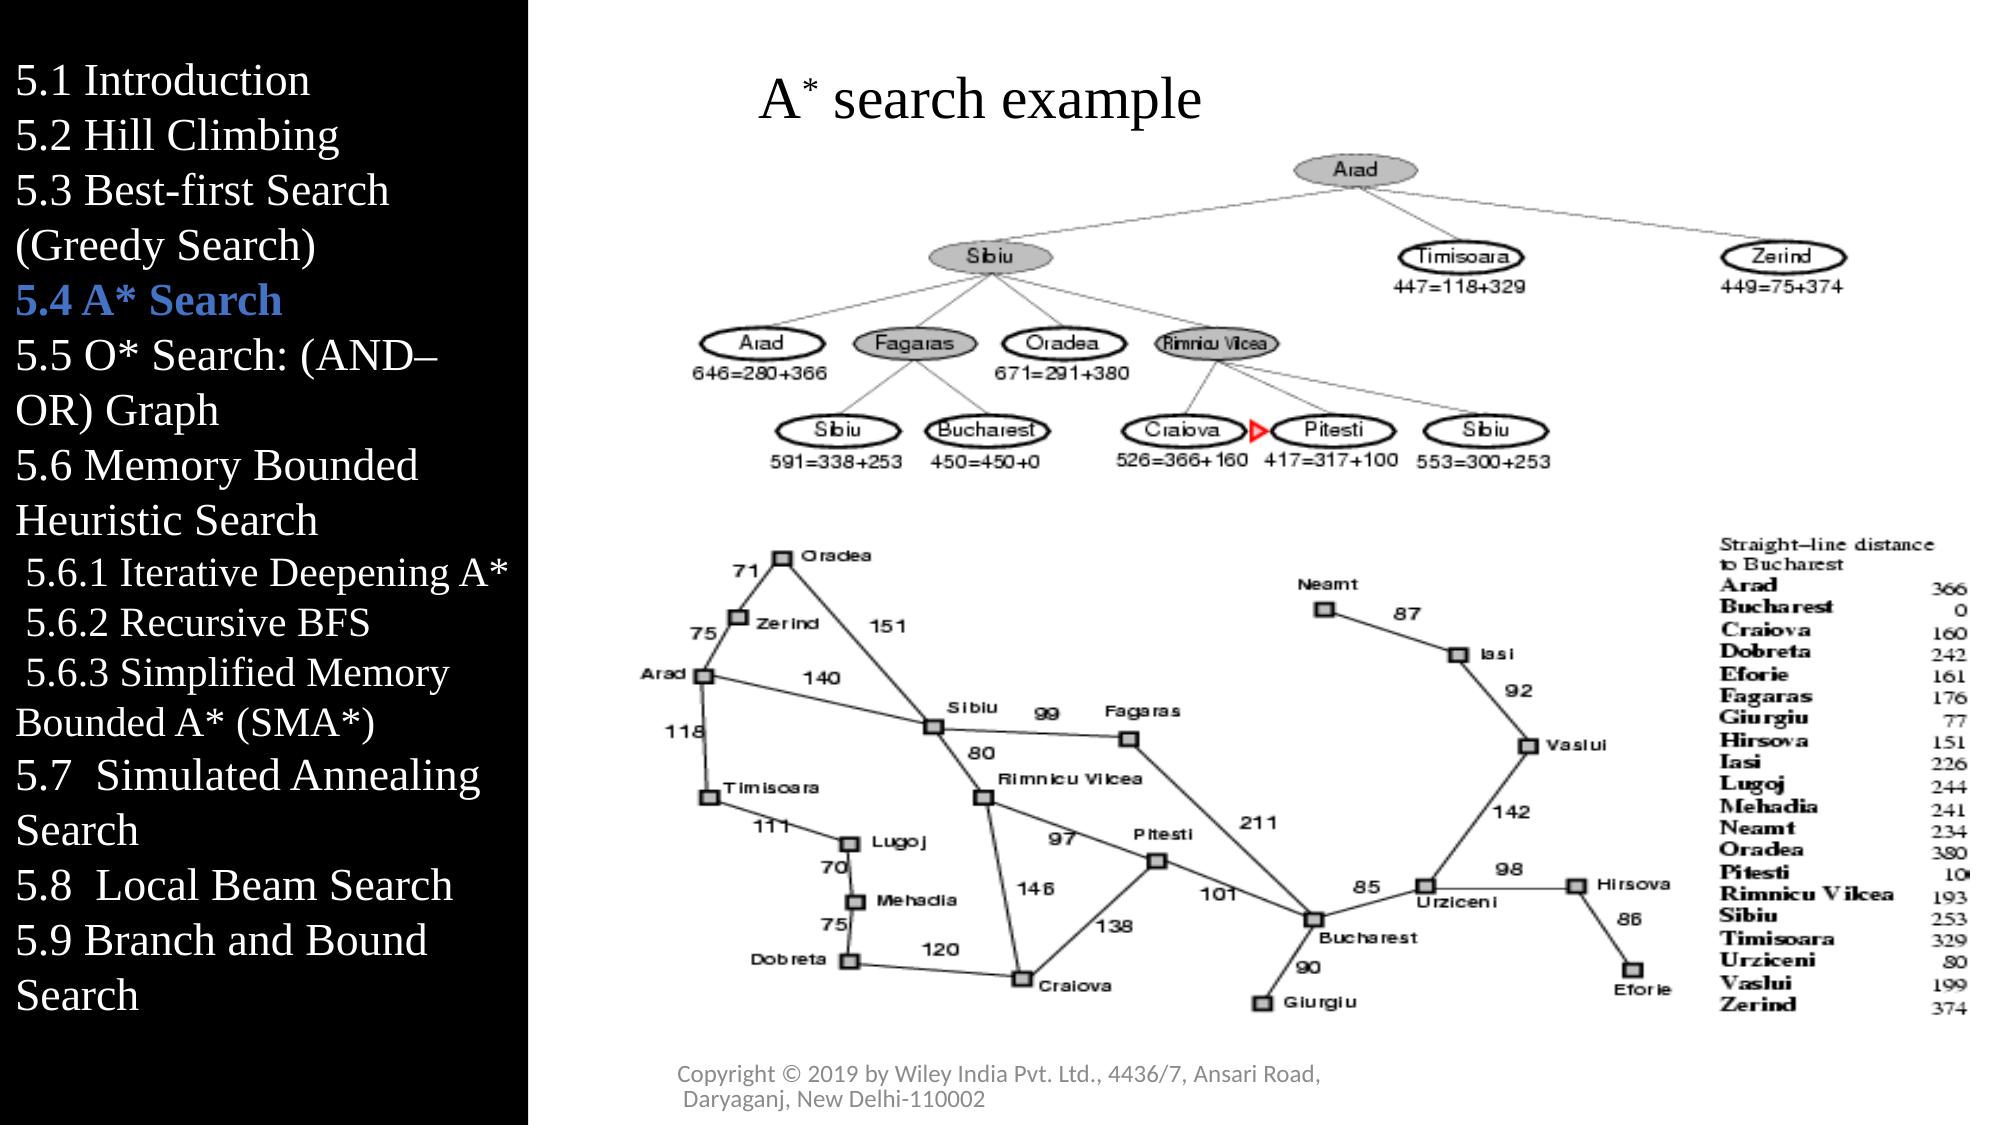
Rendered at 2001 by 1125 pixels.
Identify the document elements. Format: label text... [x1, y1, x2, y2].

title A* search example [743, 59, 1863, 139]
picture [636, 139, 1970, 1024]
footer Copyright © 2019 by Wiley India Pvt. Ltd., 4436/7, Ansari Road, Daryaganj, New Delhi-110002 [662, 1042, 1338, 1103]
text_box 5.1 Introduction 5.2 Hill Climbing 5.3 Best-first Search (Greedy Search) 5.4 A* Search 5.5 O* Search: (AND–OR) Graph 5.6 Memory Bounded Heuristic Search 5.6.1 Iterative Deepening A* 5.6.2 Recursive BFS 5.6.3 Simplified Memory Bounded A* (SMA*) 5.7 Simulated Annealing Search 5.8 Local Beam Search 5.9 Branch and Bound Search [0, 0, 529, 1125]
